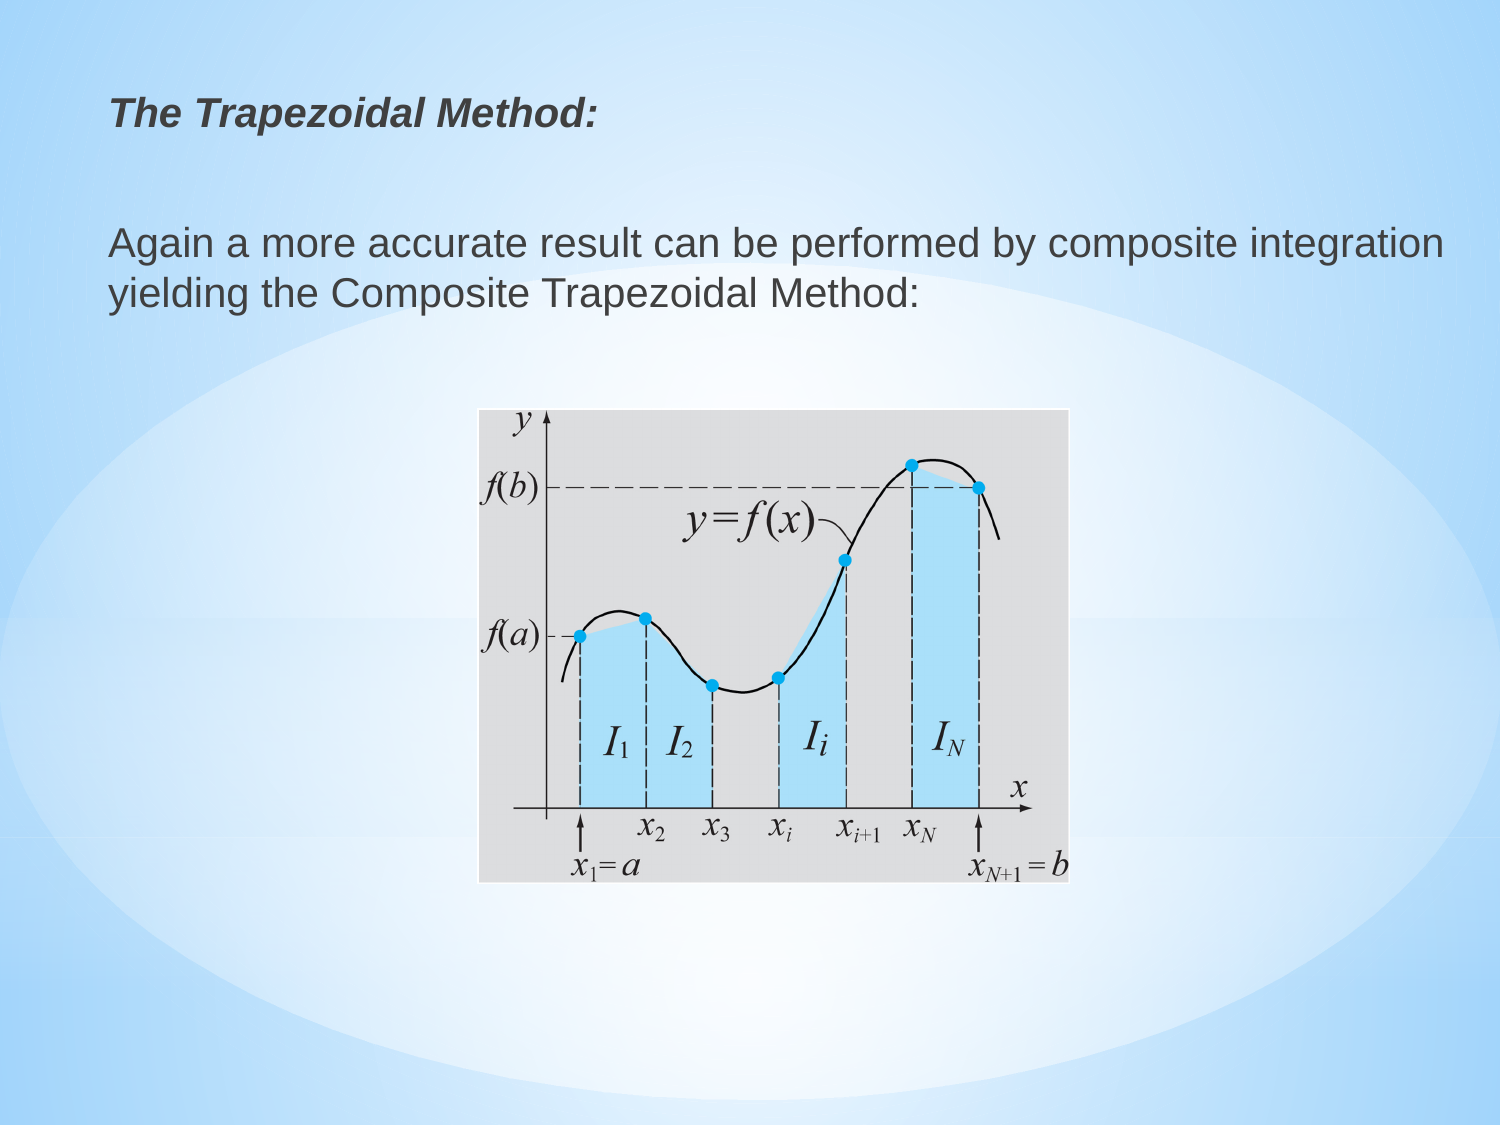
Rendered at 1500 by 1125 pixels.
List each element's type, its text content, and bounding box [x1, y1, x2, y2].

picture [477, 408, 1070, 884]
list The Trapezoidal Method: Again a more accurate result can be performed by composite integration yielding the Composite Trapezoidal Method: [85, 9, 1461, 1104]
